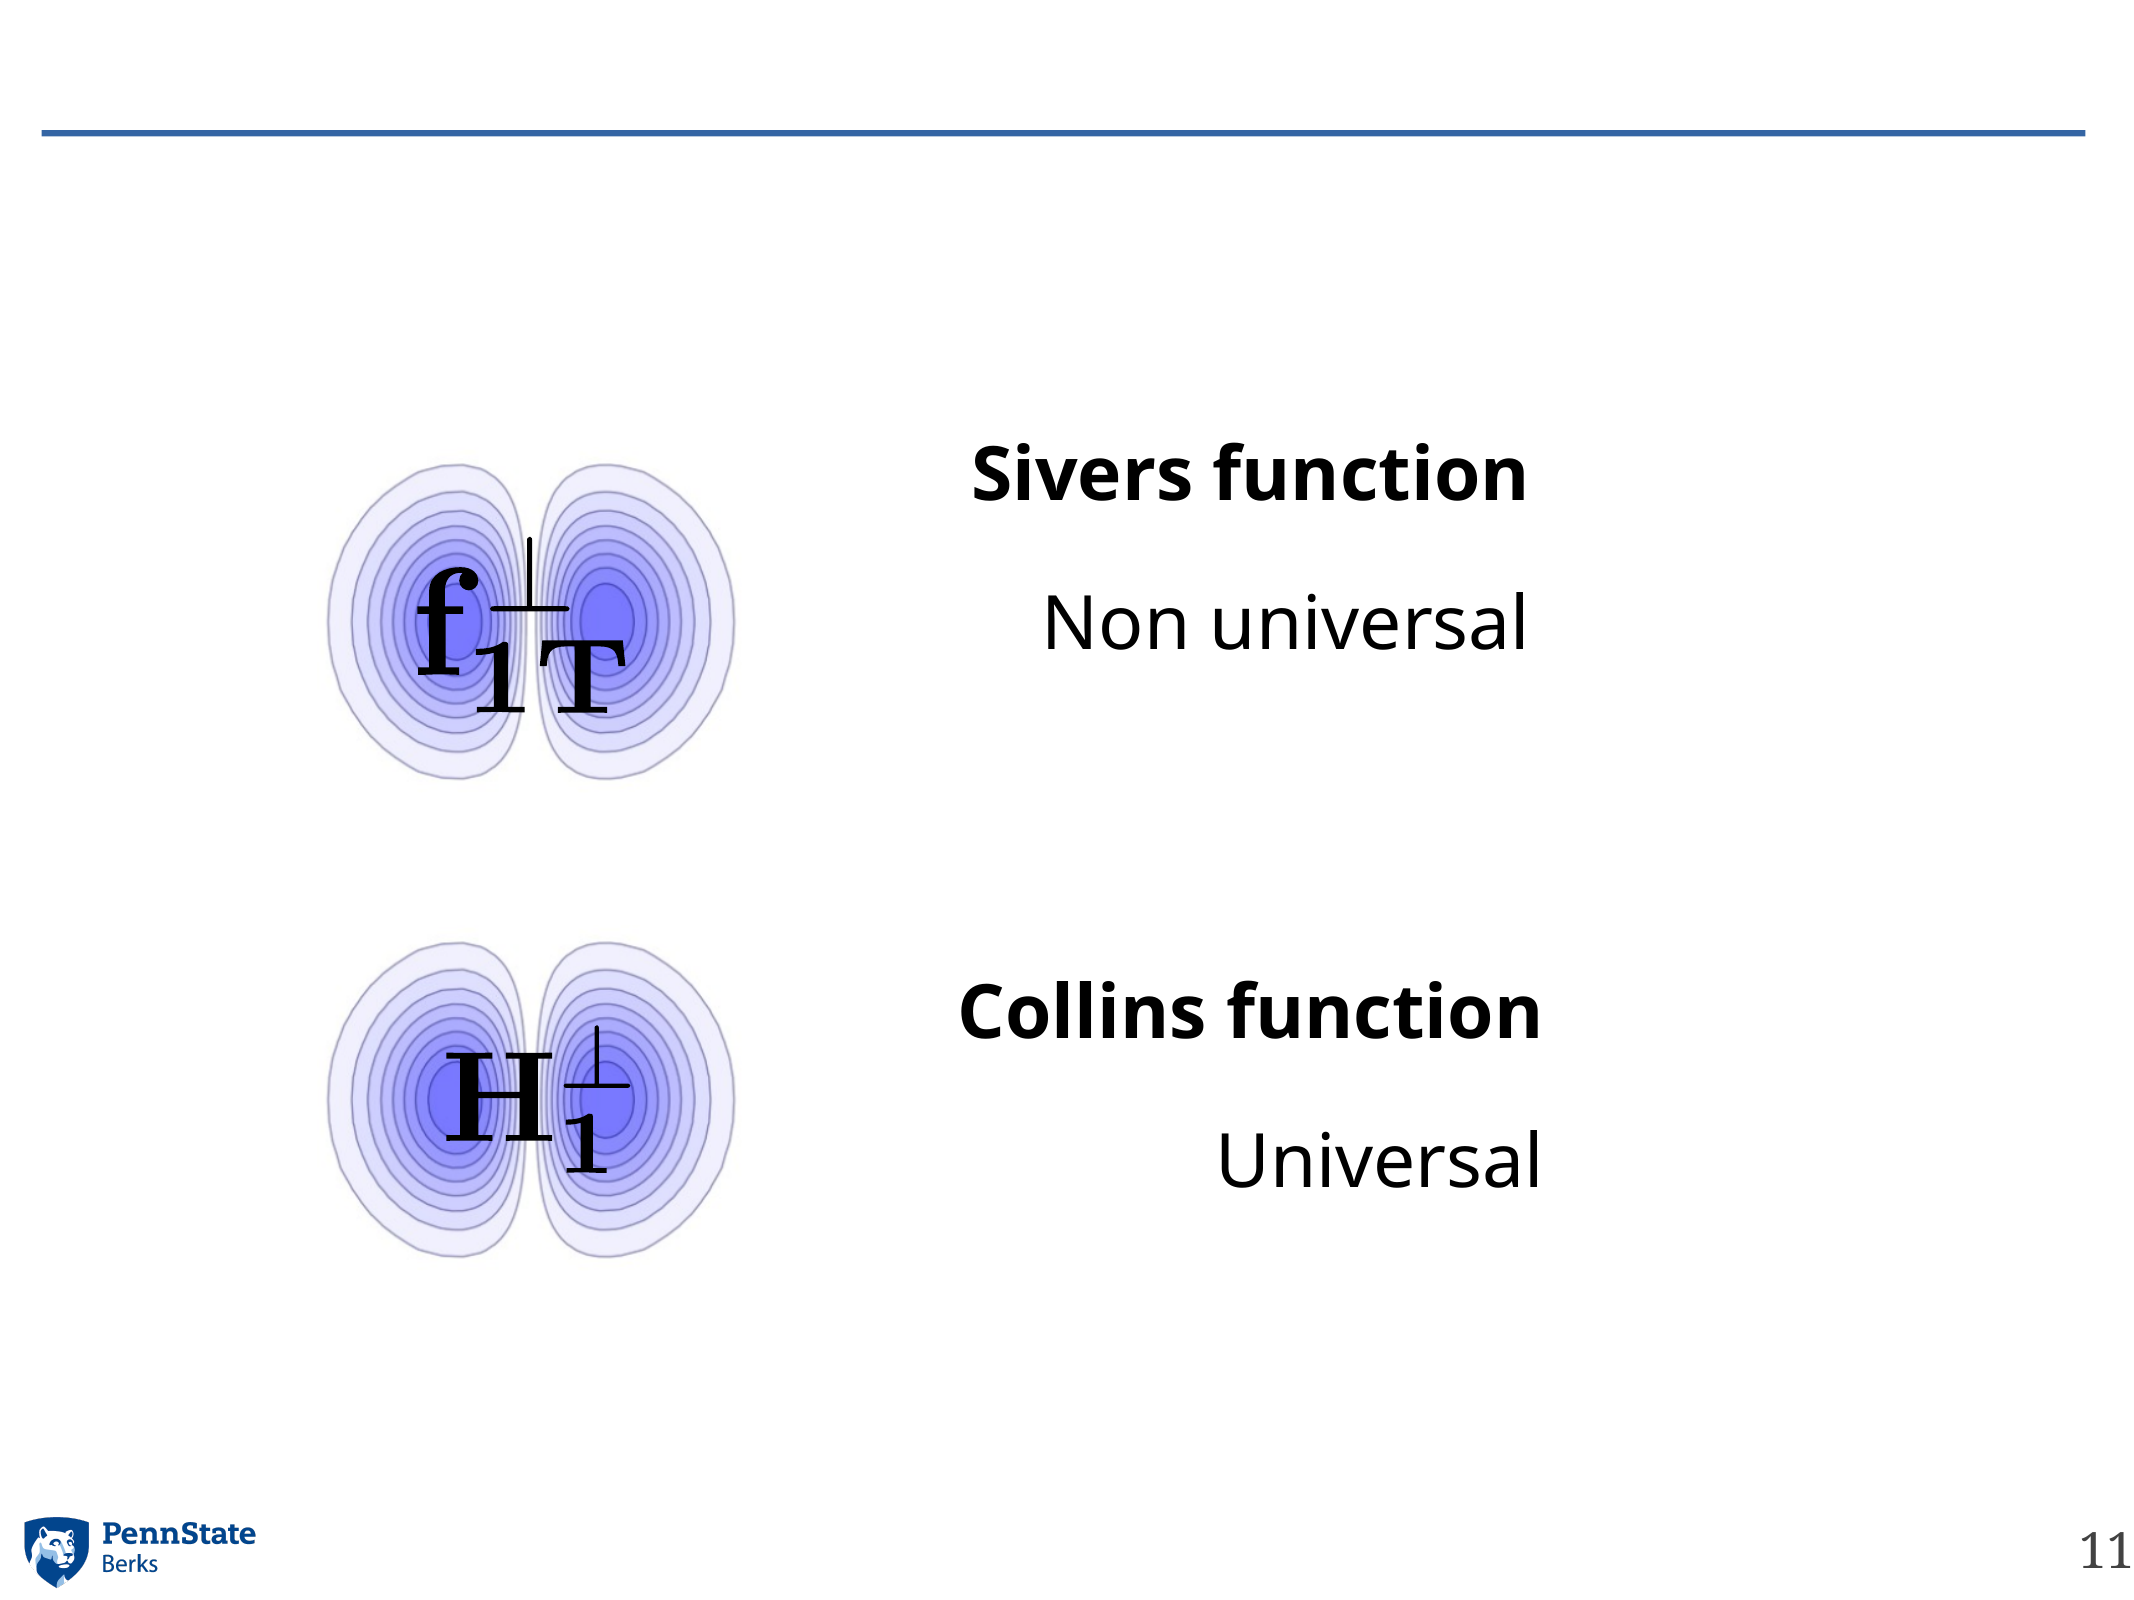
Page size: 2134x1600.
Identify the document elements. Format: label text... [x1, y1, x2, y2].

picture [17, 1511, 260, 1594]
text_box Sivers function Non universal [963, 432, 1538, 672]
picture [316, 924, 748, 1271]
slide_number 11 [1857, 1509, 2134, 1597]
text_box [41, 8, 2133, 172]
picture [316, 446, 748, 793]
text_box Collins function Universal [950, 971, 1552, 1210]
